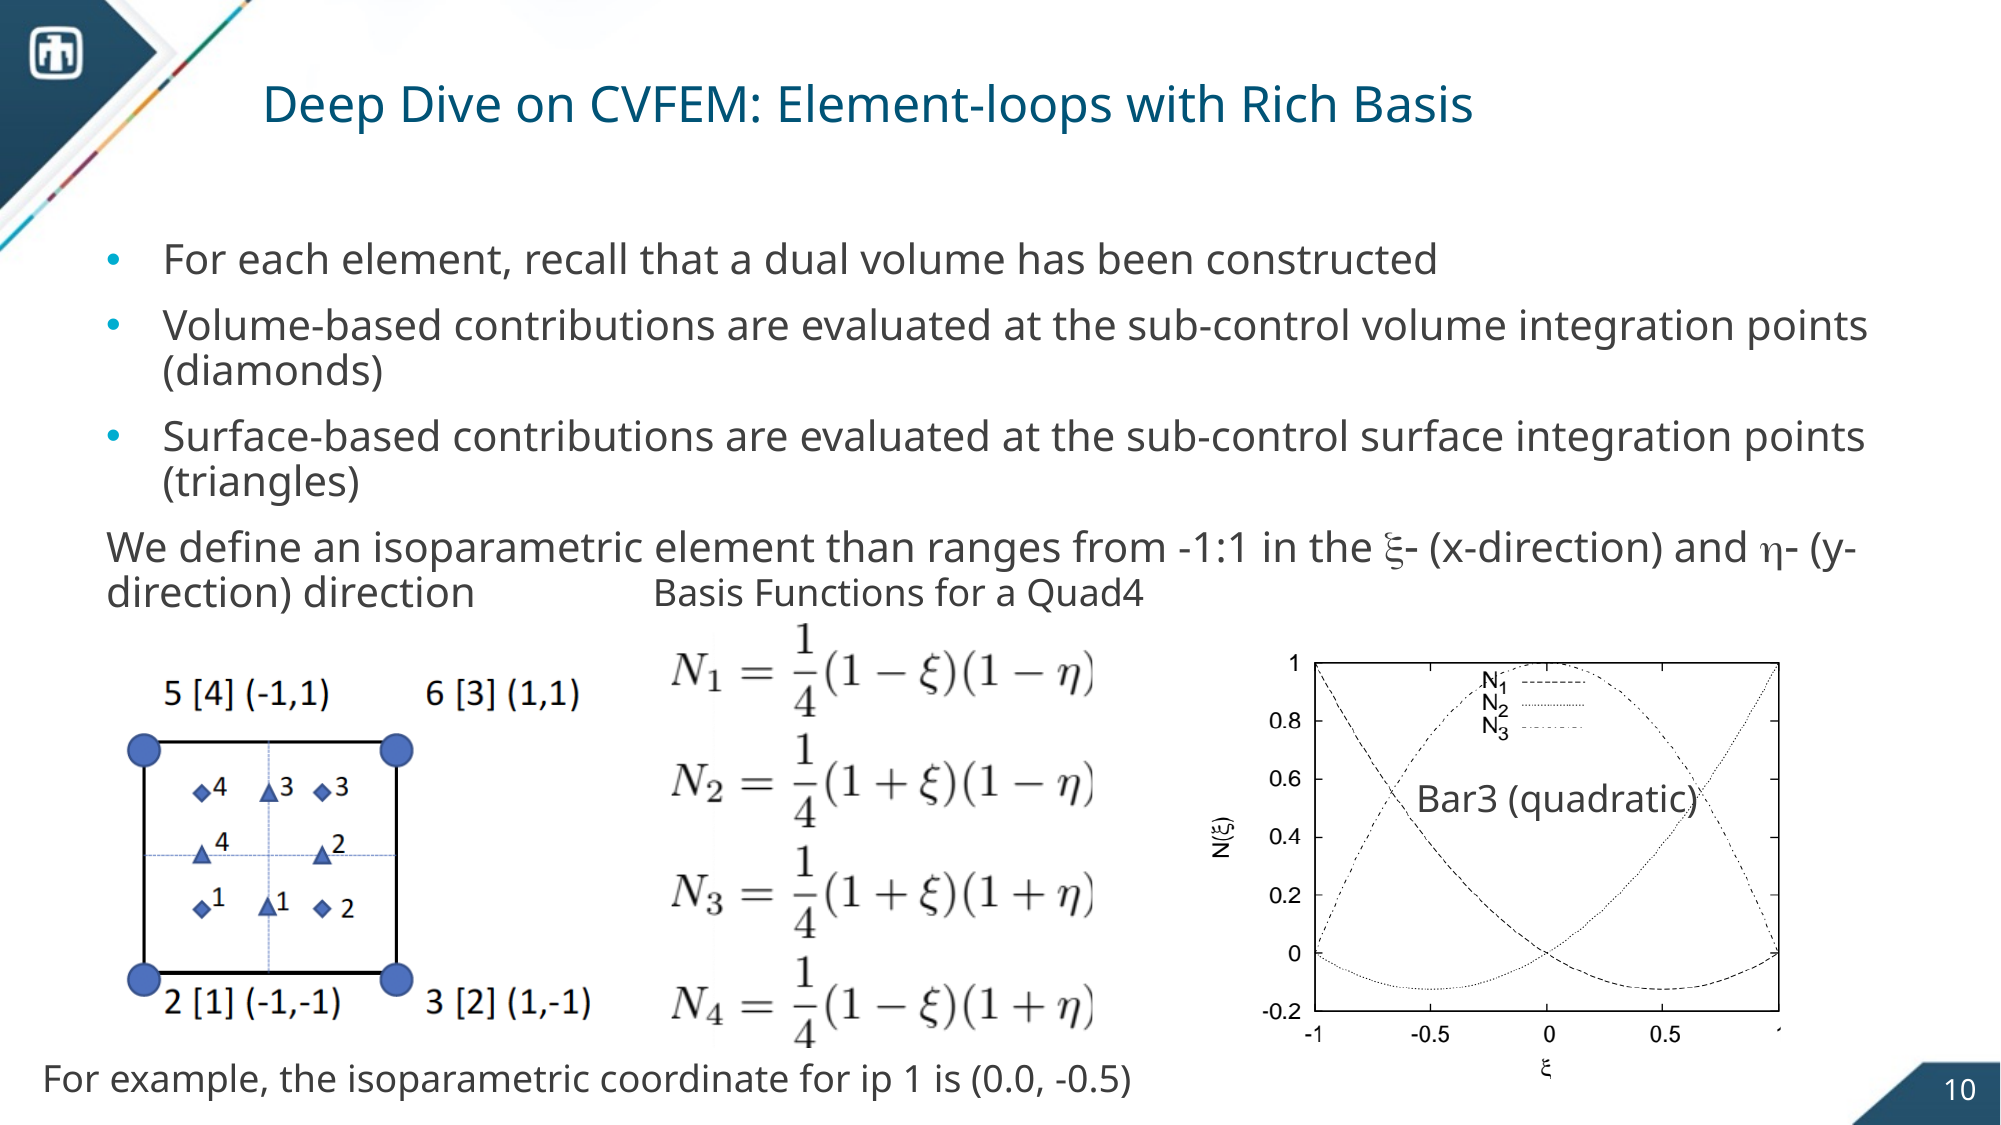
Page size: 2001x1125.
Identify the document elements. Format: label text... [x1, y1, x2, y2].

text_box Basis Functions for a Quad4 [638, 561, 1160, 622]
picture [0, 0, 2001, 1125]
text_box For example, the isoparametric coordinate for ip 1 is (0.0, -0.5) [27, 1047, 1148, 1108]
slide_number 10 [1919, 1061, 2000, 1122]
list For each element, recall that a dual volume has been constructed Volume-based contributions are evaluated at the sub-control volume integration points (diamonds) Surface-based contributions are evaluated at the sub-control surface integration points (triangles) We define an isoparametric element than ranges from -1:1 in the x- (x-direction) and h- (y-direction) direction [106, 231, 1919, 988]
title Deep Dive on CVFEM: Element-loops with Rich Basis [262, 42, 1919, 170]
